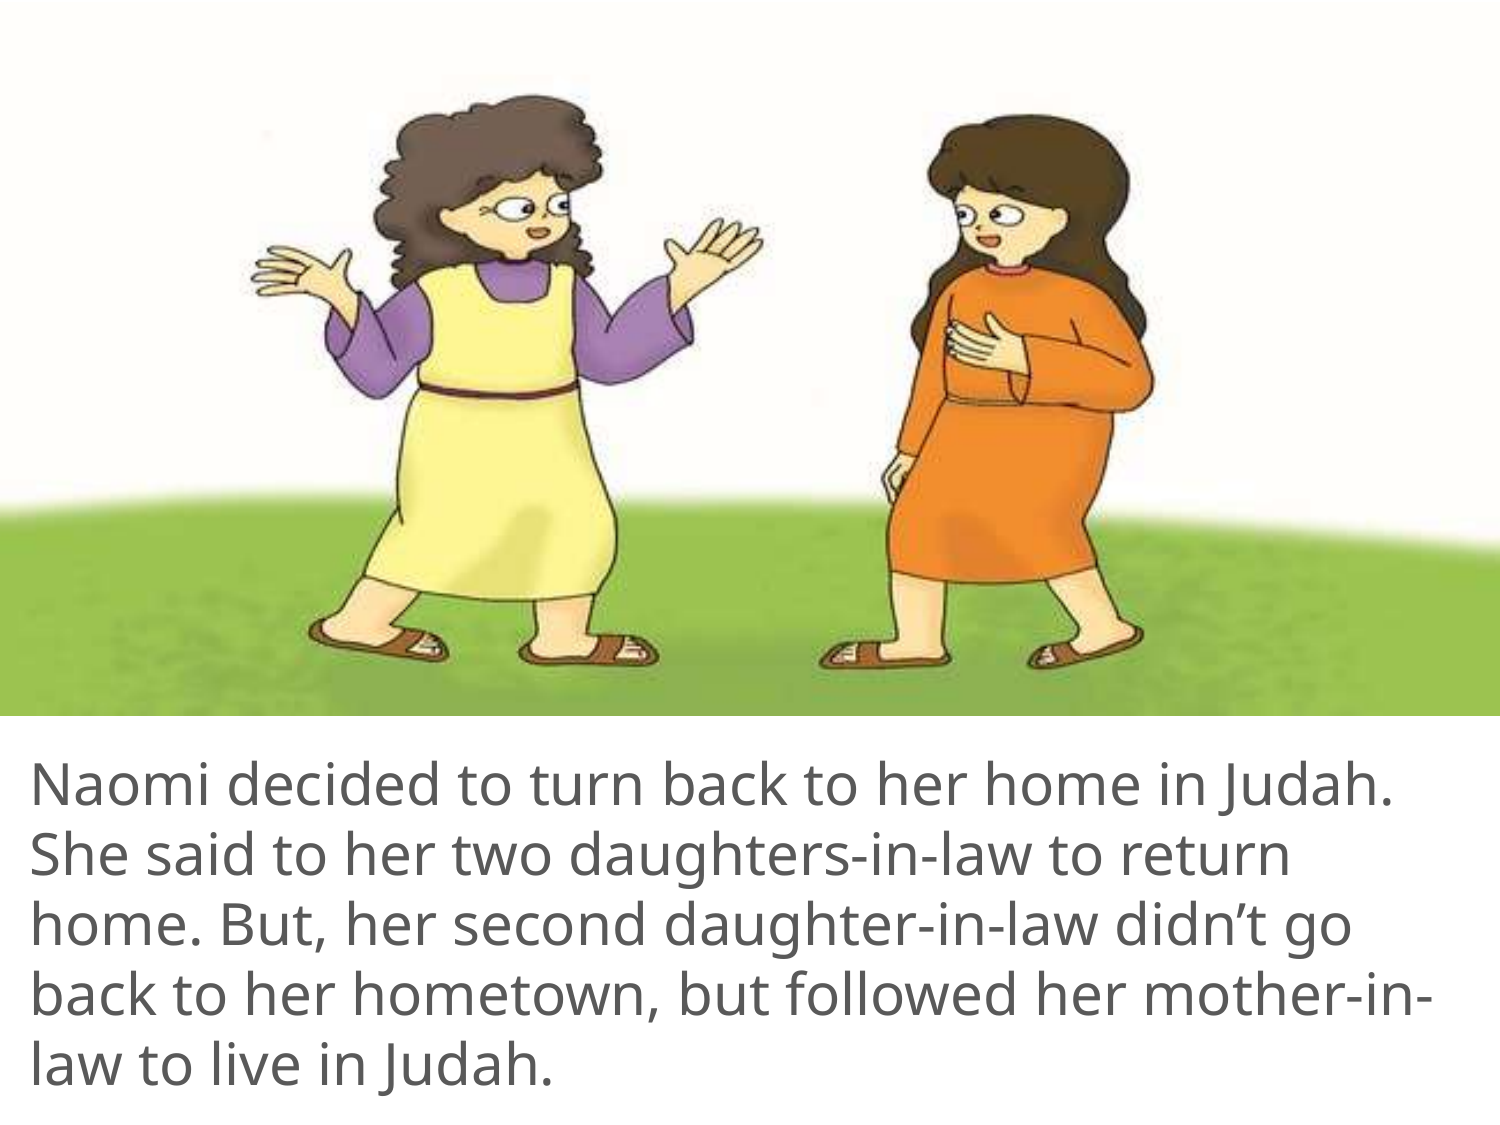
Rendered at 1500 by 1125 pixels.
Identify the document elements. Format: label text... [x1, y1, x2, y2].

text_box Naomi decided to turn back to her home in Judah. She said to her two daughters-in-law to return home. But, her second daughter-in-law didn’t go back to her hometown, but followed her mother-in-law to live in Judah. [14, 739, 1486, 1105]
picture [0, 1, 1500, 717]
